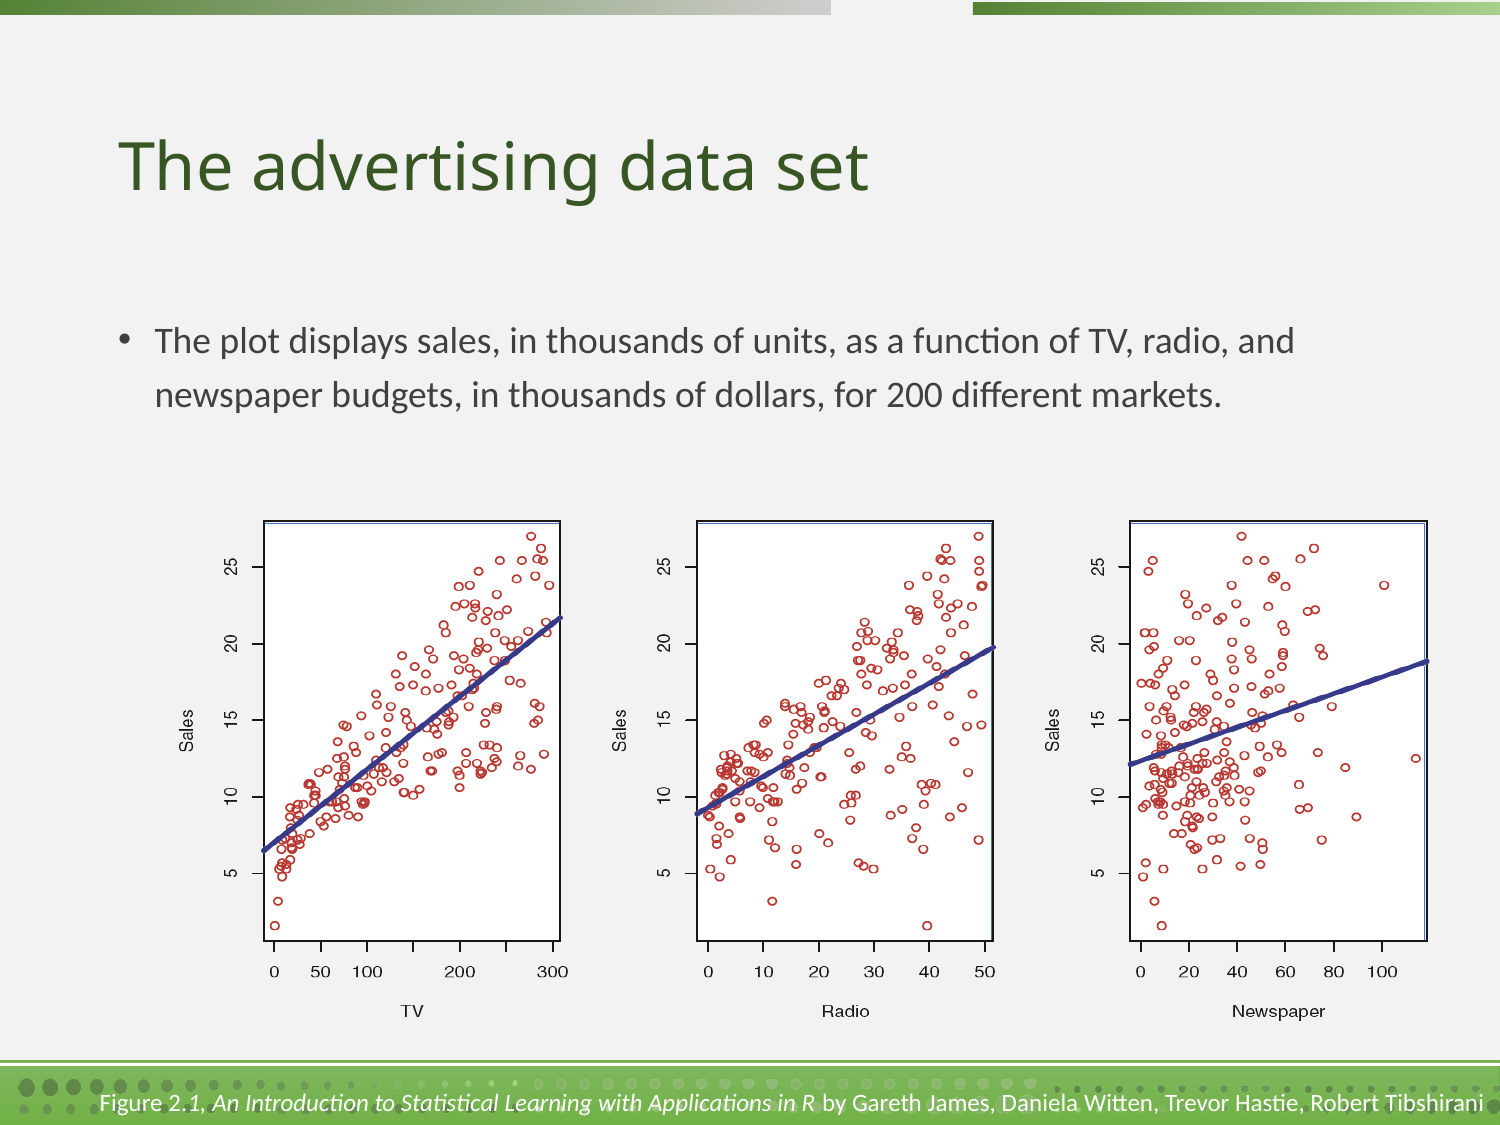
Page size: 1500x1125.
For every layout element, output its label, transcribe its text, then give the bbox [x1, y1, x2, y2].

title The advertising data set [103, 59, 1397, 278]
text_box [18, 1078, 1036, 1114]
list The plot displays sales, in thousands of units, as a function of TV, radio, and newspaper budgets, in thousands of dollars, for 200 different markets. [103, 299, 1397, 463]
picture [1052, 1084, 1500, 1114]
text_box [145, 232, 1370, 441]
text_box Figure 2.1, An Introduction to Statistical Learning with Applications in R by Gareth James, Daniela Witten, Trevor Hastie, Robert Tibshirani [0, 1079, 1500, 1125]
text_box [151, 507, 1446, 1034]
